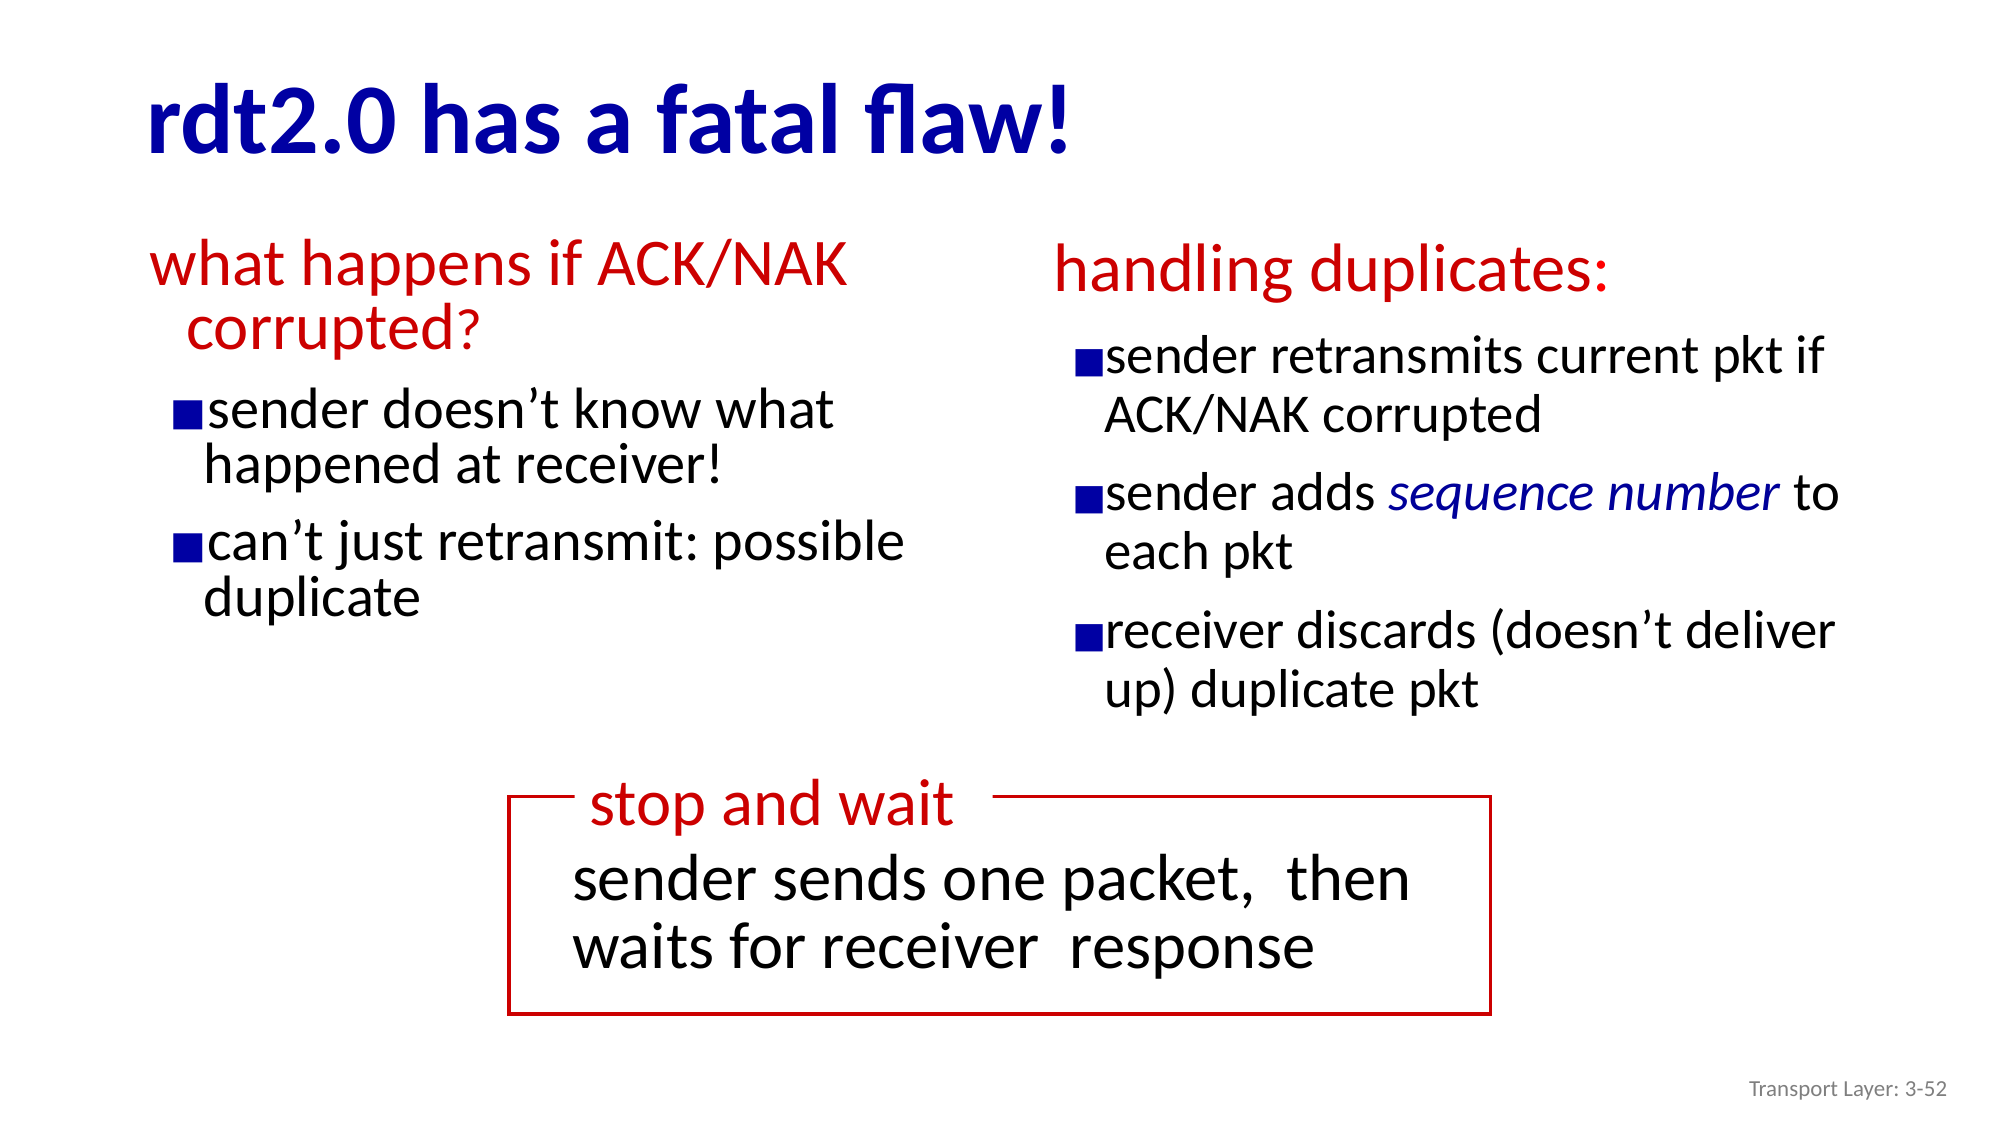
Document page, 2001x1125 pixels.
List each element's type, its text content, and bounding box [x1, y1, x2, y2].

text_box handling duplicates: sender retransmits current pkt if ACK/NAK corrupted sender adds sequence number to each pkt receiver discards (doesn’t deliver up) duplicate pkt [1018, 224, 1887, 728]
title rdt2.0 has a fatal flaw! [131, 47, 1952, 195]
slide_number Transport Layer: 3-52 [1512, 1056, 1963, 1117]
text_box what happens if ACK/NAK corrupted? sender doesn’t know what happened at receiver! can’t just retransmit: possible duplicate [113, 227, 1069, 990]
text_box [508, 750, 1491, 1015]
